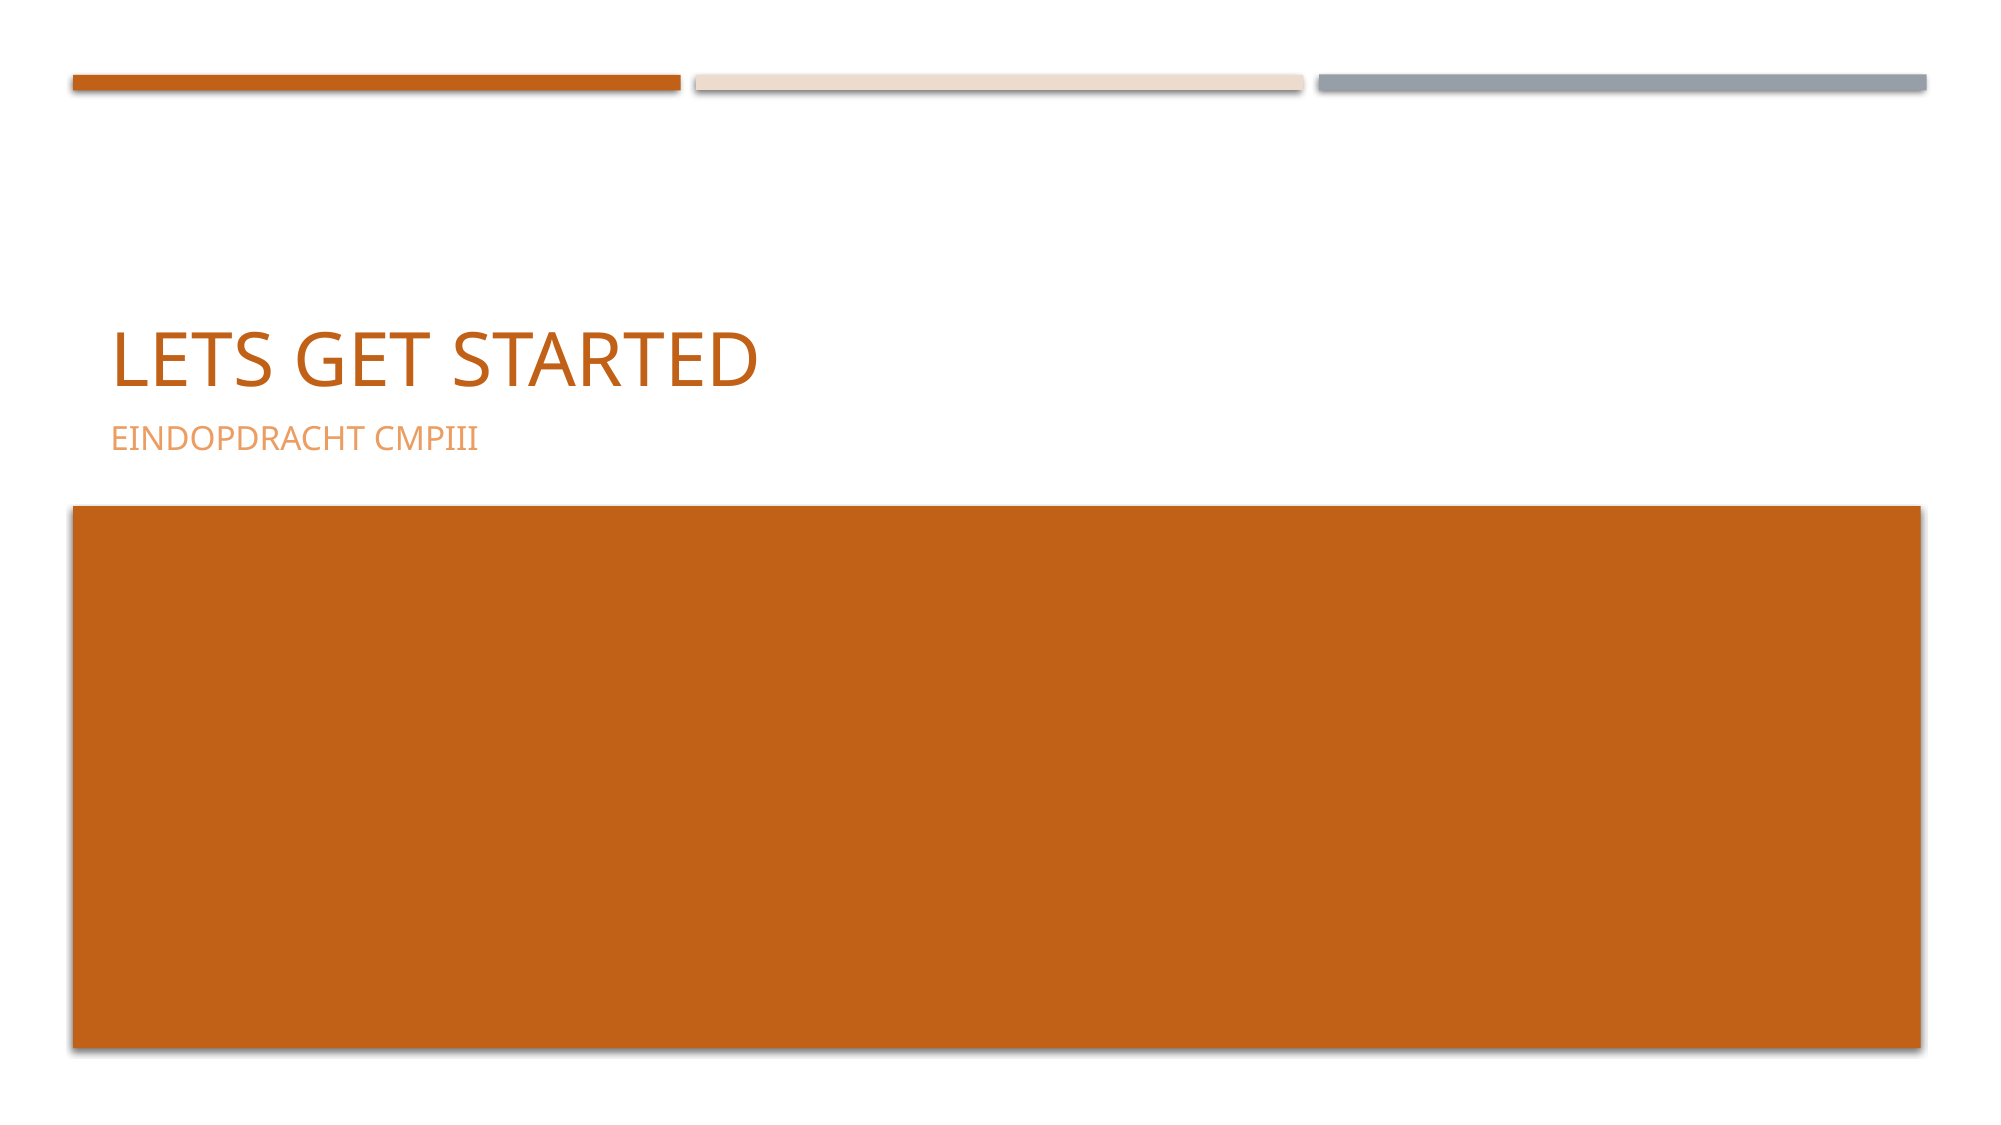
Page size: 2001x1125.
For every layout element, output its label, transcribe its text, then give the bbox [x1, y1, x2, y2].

subtitle Eindopdracht CMPIII [95, 409, 1899, 507]
title LETS GET STARTED [95, 167, 1899, 409]
